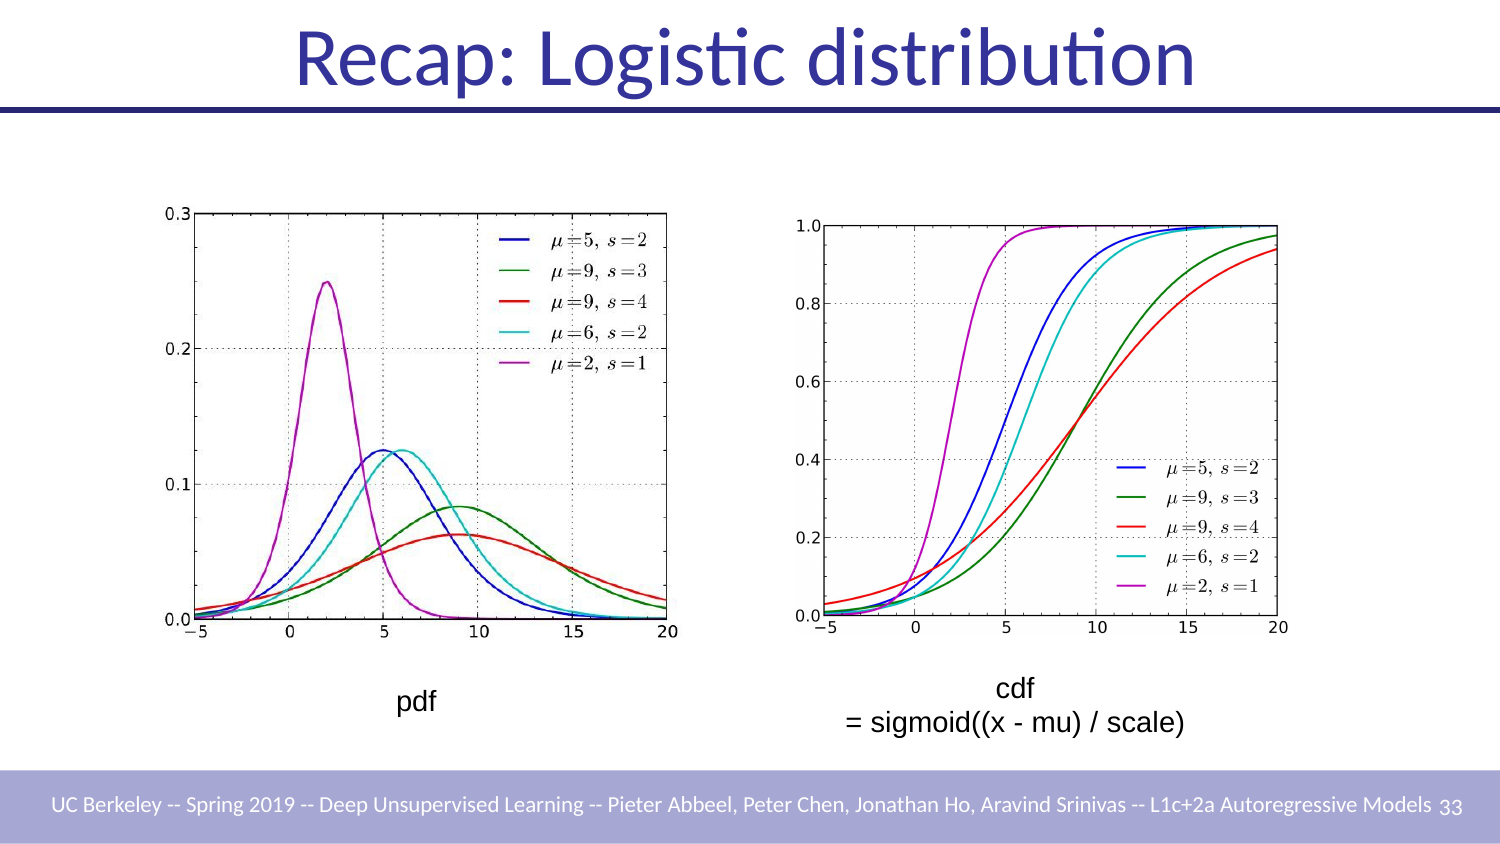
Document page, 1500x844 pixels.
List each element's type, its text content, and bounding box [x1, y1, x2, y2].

text_box pdf [393, 679, 439, 717]
text_box [162, 205, 683, 638]
text_box [795, 218, 1289, 634]
text_box cdf = sigmoid((x - mu) / scale) [844, 667, 1187, 739]
title Recap: Logistic distribution [292, 0, 1207, 143]
slide_number UC Berkeley -- Spring 2019 -- Deep Unsupervised Learning -- Pieter Abbeel, Peter Chen, Jonathan Ho, Aravind Srinivas -- L1c+2a Autoregressive Models 33 [49, 795, 1486, 844]
